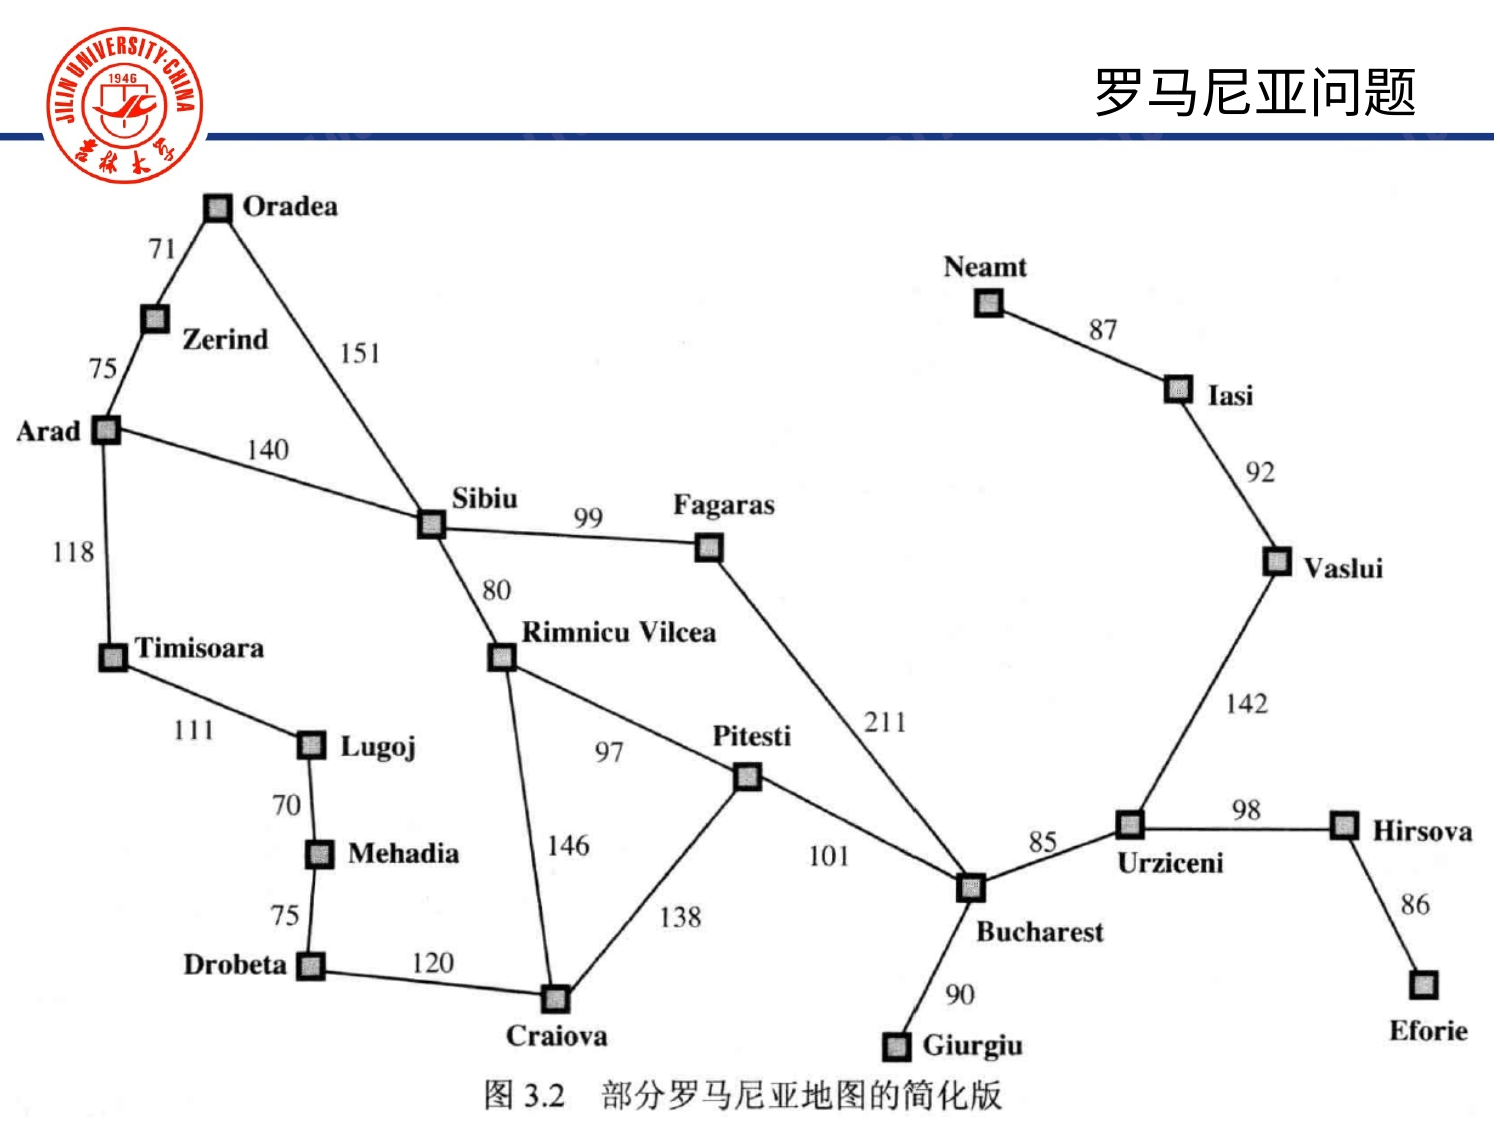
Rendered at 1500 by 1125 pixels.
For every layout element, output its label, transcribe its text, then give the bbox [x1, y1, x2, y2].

picture [0, 0, 1494, 1125]
title 罗马尼亚问题 [74, 44, 1426, 138]
